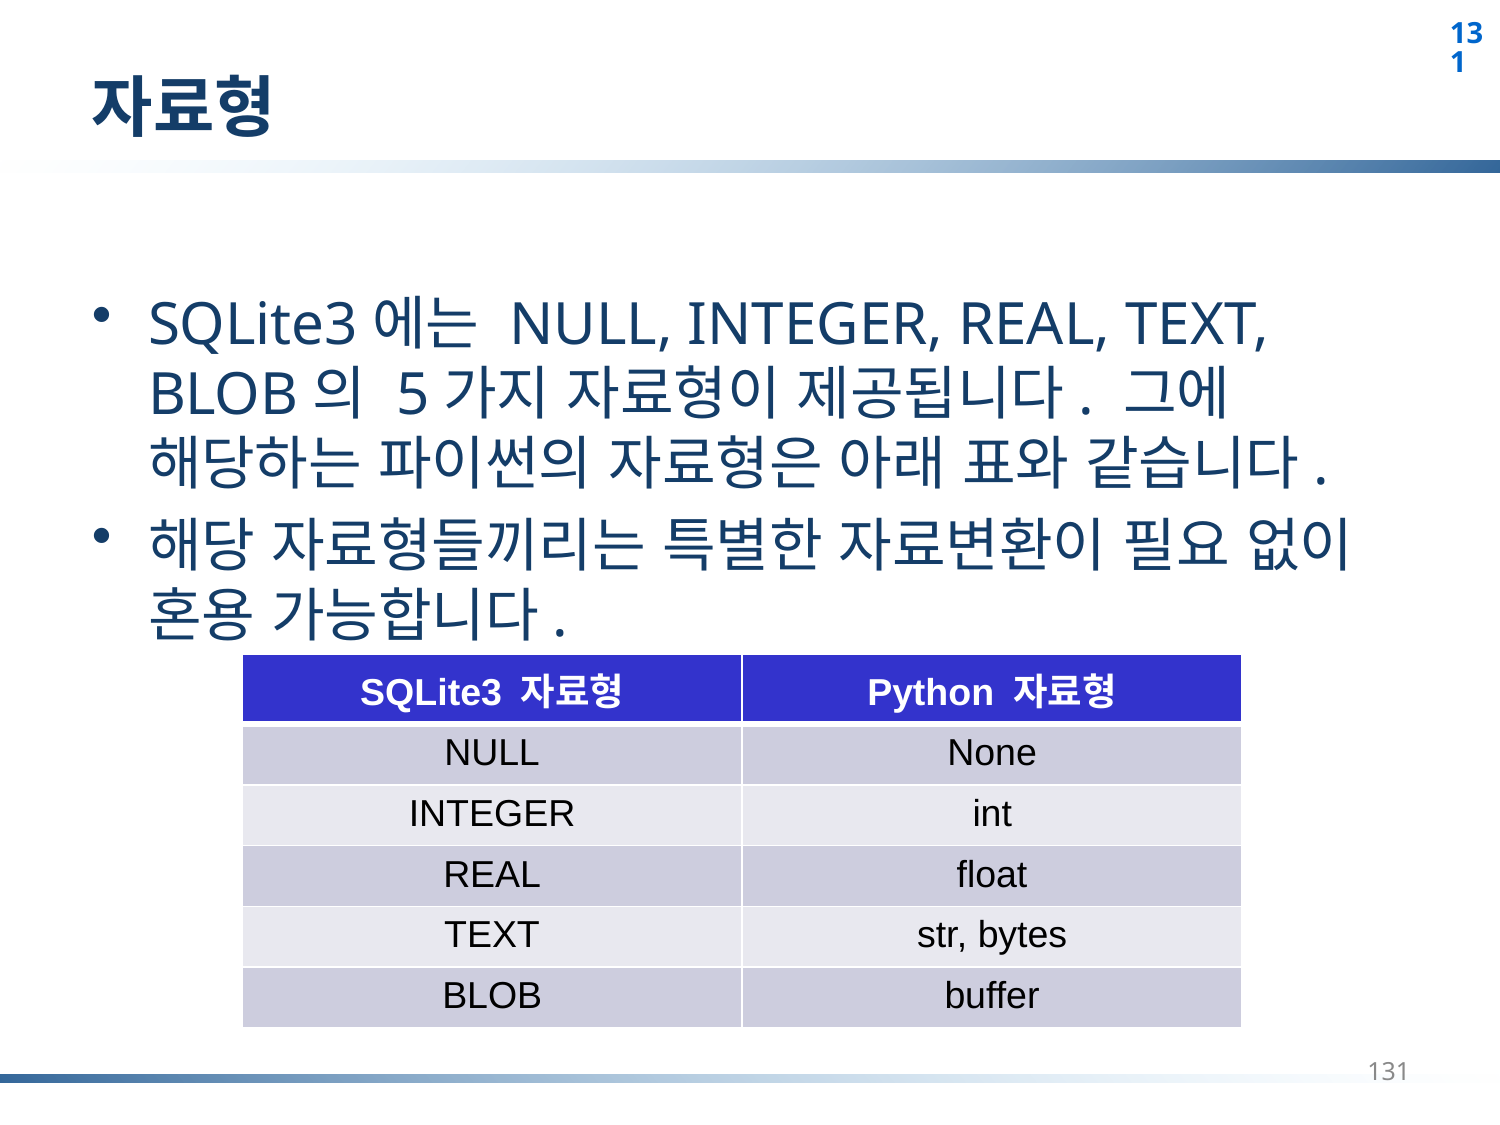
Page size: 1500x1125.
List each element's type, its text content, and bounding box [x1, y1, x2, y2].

table_cell str, bytes [743, 907, 1241, 966]
table_cell BLOB [243, 968, 741, 1027]
table_header SQLite3 자료형 [243, 655, 741, 721]
table_cell TEXT [243, 907, 741, 966]
table_cell None [743, 727, 1241, 784]
table_cell INTEGER [243, 786, 741, 845]
table_cell int [743, 786, 1241, 845]
title 자료형 [76, 54, 1427, 156]
table_cell float [743, 846, 1241, 906]
table_header Python 자료형 [743, 655, 1241, 721]
table_cell NULL [243, 727, 741, 784]
table_cell REAL [243, 846, 741, 906]
slide_number 131 [1074, 1042, 1425, 1103]
table_cell buffer [743, 968, 1241, 1027]
list SQLite3에는 NULL, INTEGER, REAL, TEXT, BLOB의 5가지 자료형이 제공됩니다. 그에 해당하는 파이썬의 자료형은 아래 표와 같습니다. 해당 자료형들끼리는 특별한 자료변환이 필요 없이 혼용 가능합니다. [76, 278, 1427, 970]
